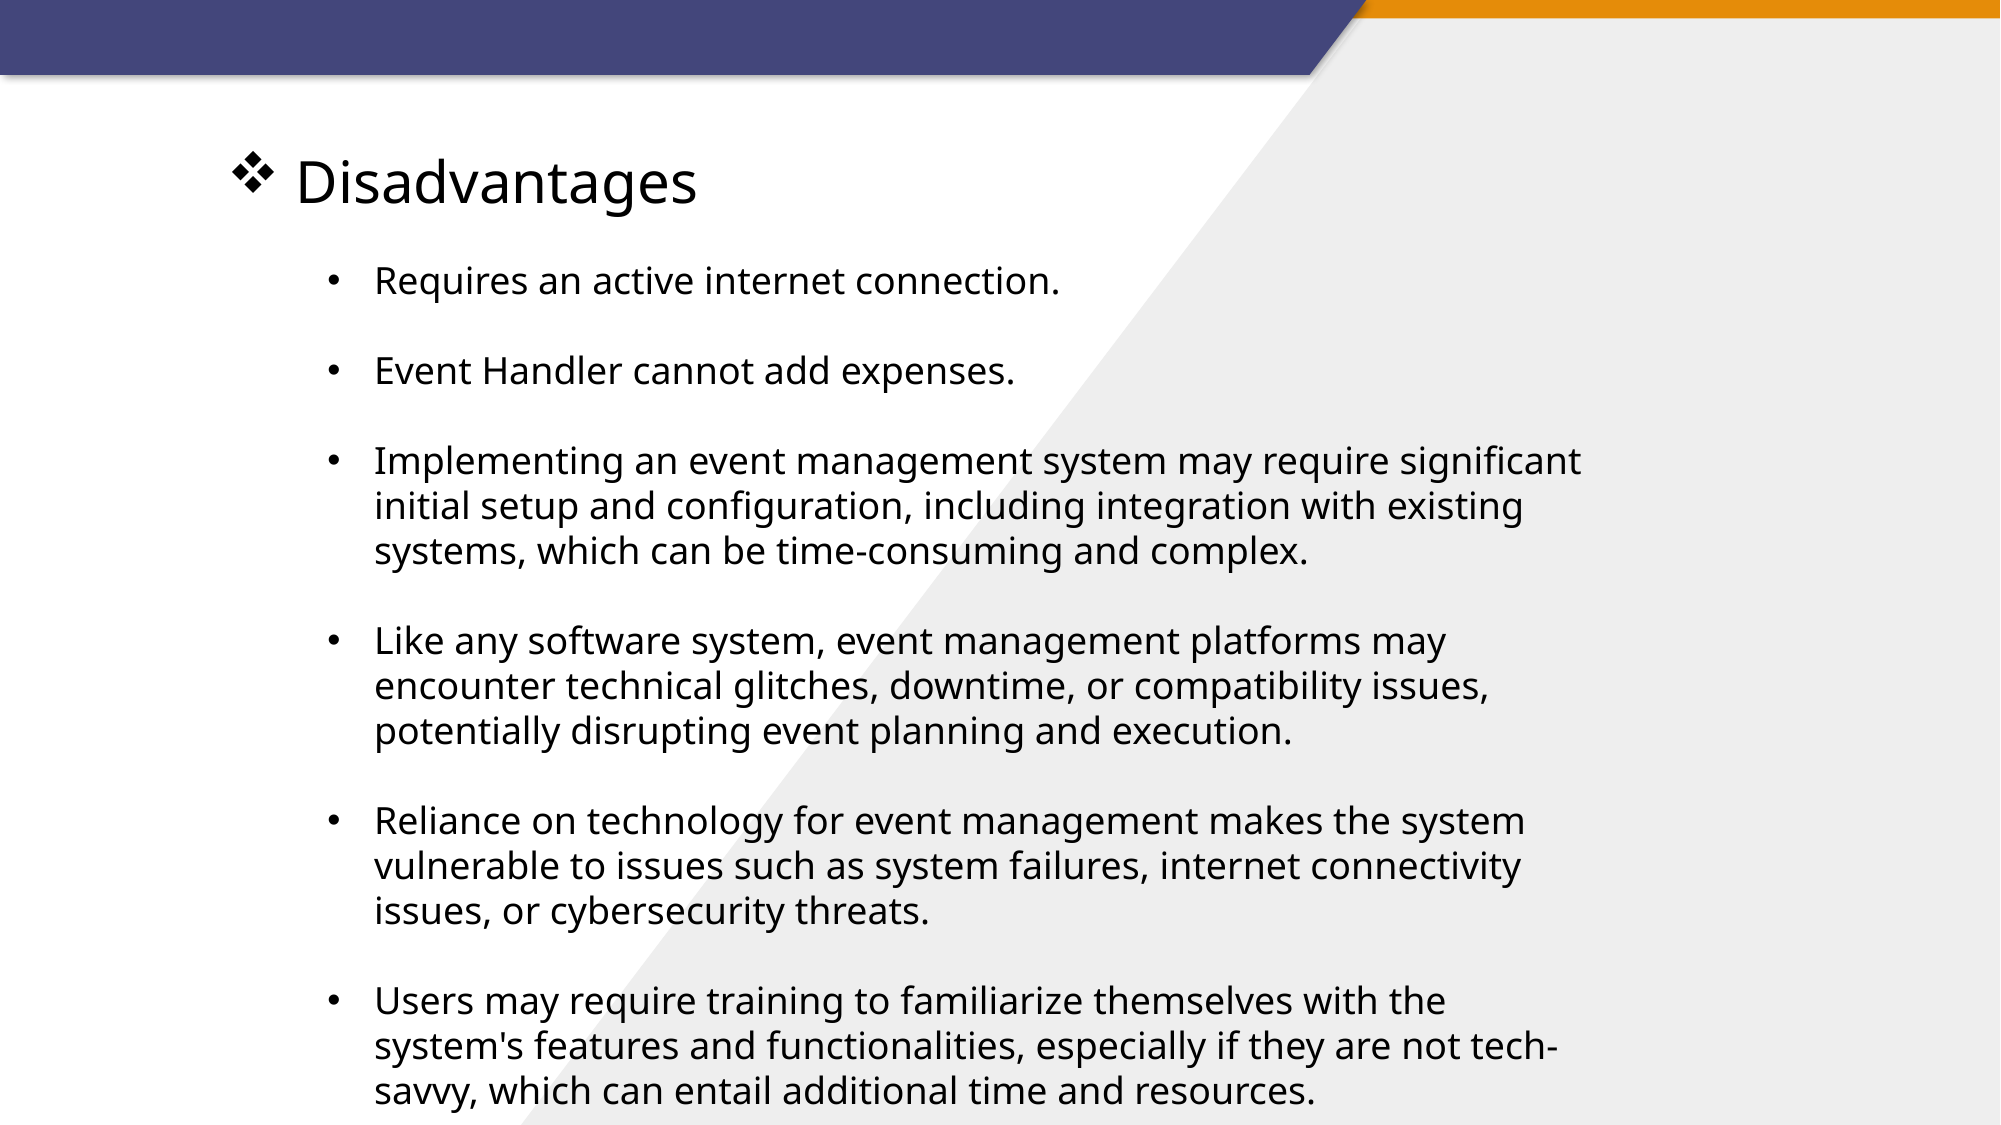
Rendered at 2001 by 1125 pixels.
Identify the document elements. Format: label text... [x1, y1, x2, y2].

text_box Requires an active internet connection. Event Handler cannot add expenses. Implementing an event management system may require significant initial setup and configuration, including integration with existing systems, which can be time-consuming and complex. Like any software system, event management platforms may encounter technical glitches, downtime, or compatibility issues, potentially disrupting event planning and execution. Reliance on technology for event management makes the system vulnerable to issues such as system failures, internet connectivity issues, or cybersecurity threats. Users may require training to familiarize themselves with the system's features and functionalities, especially if they are not tech-savvy, which can entail additional time and resources. [312, 249, 1600, 1125]
text_box Disadvantages [212, 137, 750, 223]
